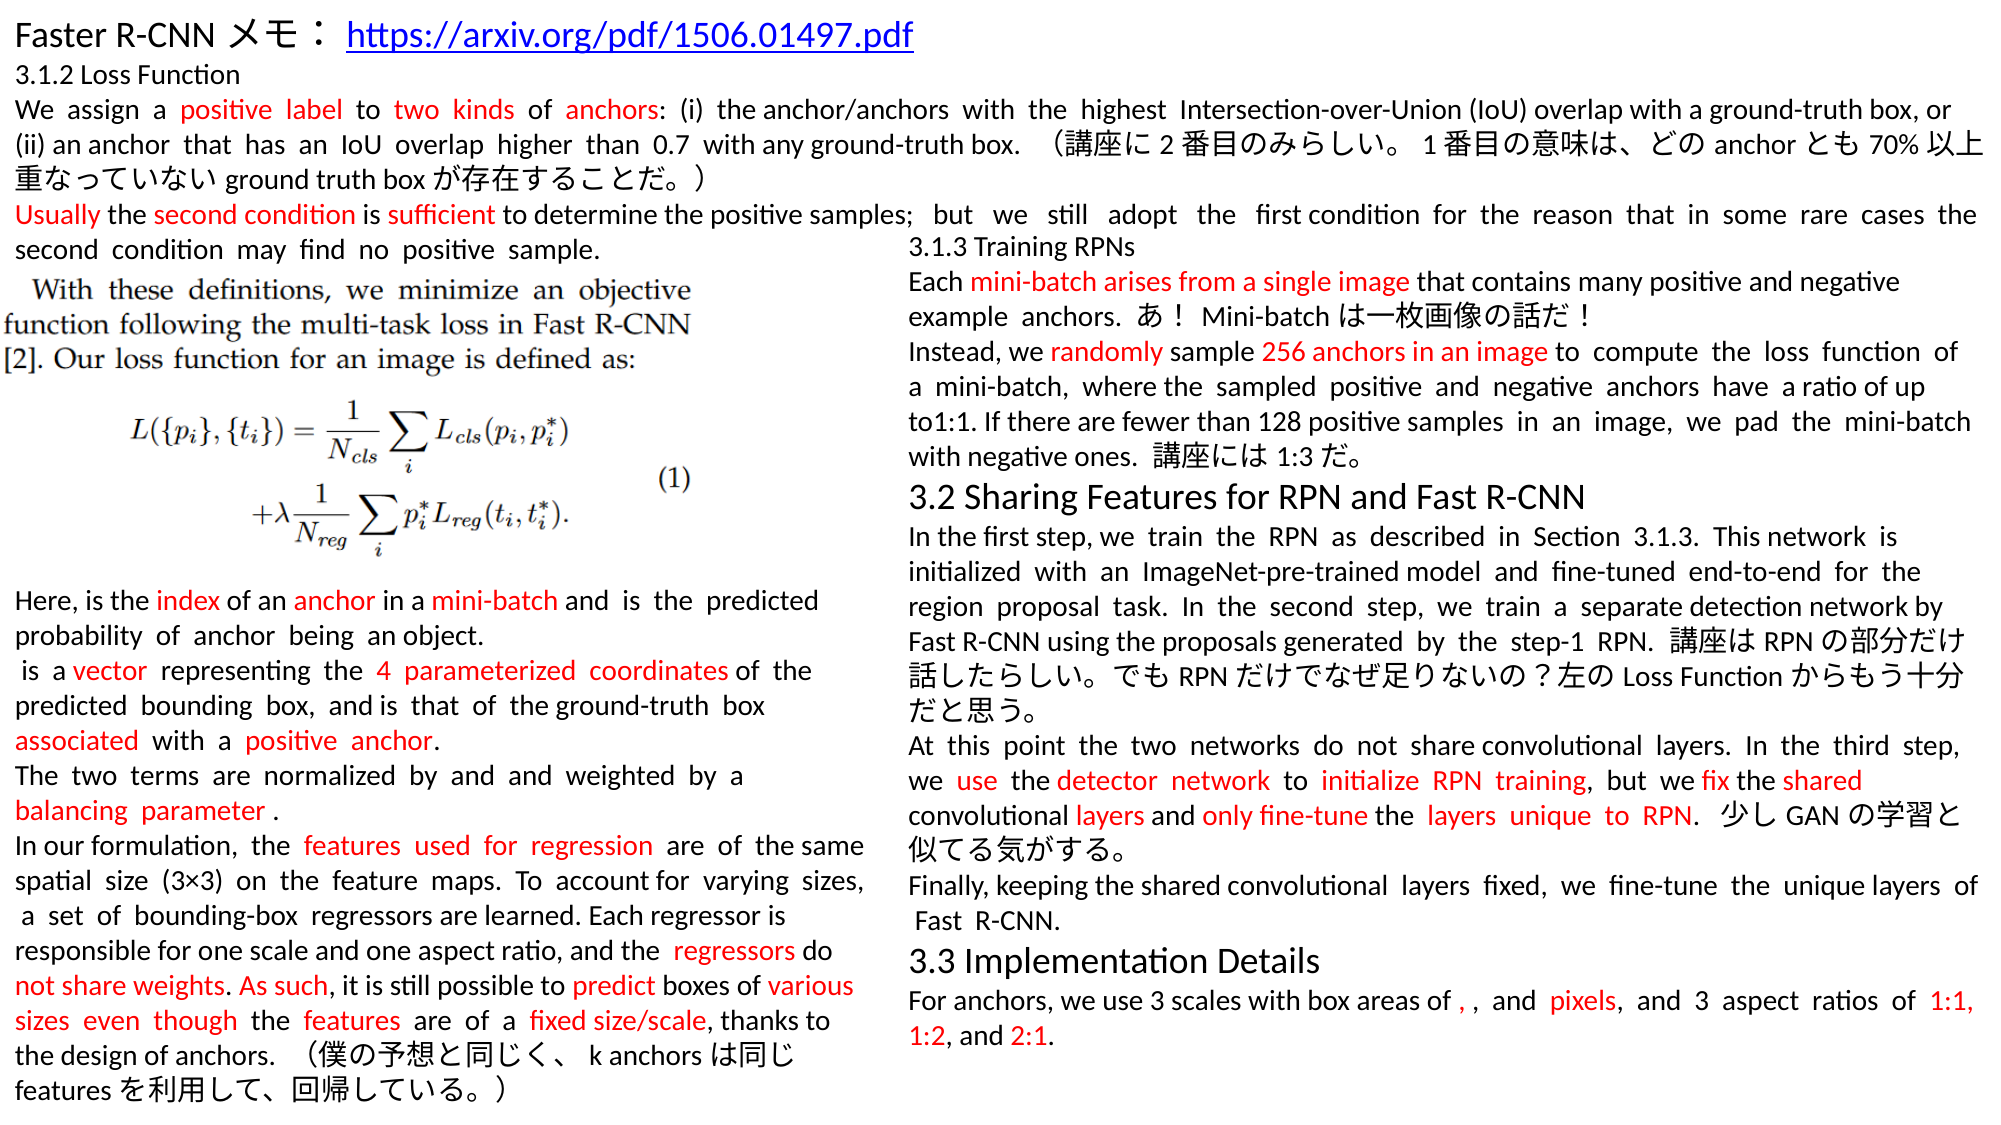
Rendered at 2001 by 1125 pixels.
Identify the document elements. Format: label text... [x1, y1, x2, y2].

picture [0, 275, 698, 563]
text_box Faster R-CNNメモ：https://arxiv.org/pdf/1506.01497.pdf 3.1.2 Loss Function We assign a positive label to two kinds of anchors: (i) the anchor/anchors with the highest Intersection-over-Union (IoU) overlap with a ground-truth box, or (ii) an anchor that has an IoU overlap higher than 0.7 with any ground-truth box. （講座に2番目のみらしい。1番目の意味は、どのanchorとも70%以上重なっていないground truth boxが存在することだ。） Usually the second condition is sufficient to determine the positive samples; but we still adopt the first condition for the reason that in some rare cases the second condition may find no positive sample. [0, 2, 2000, 273]
